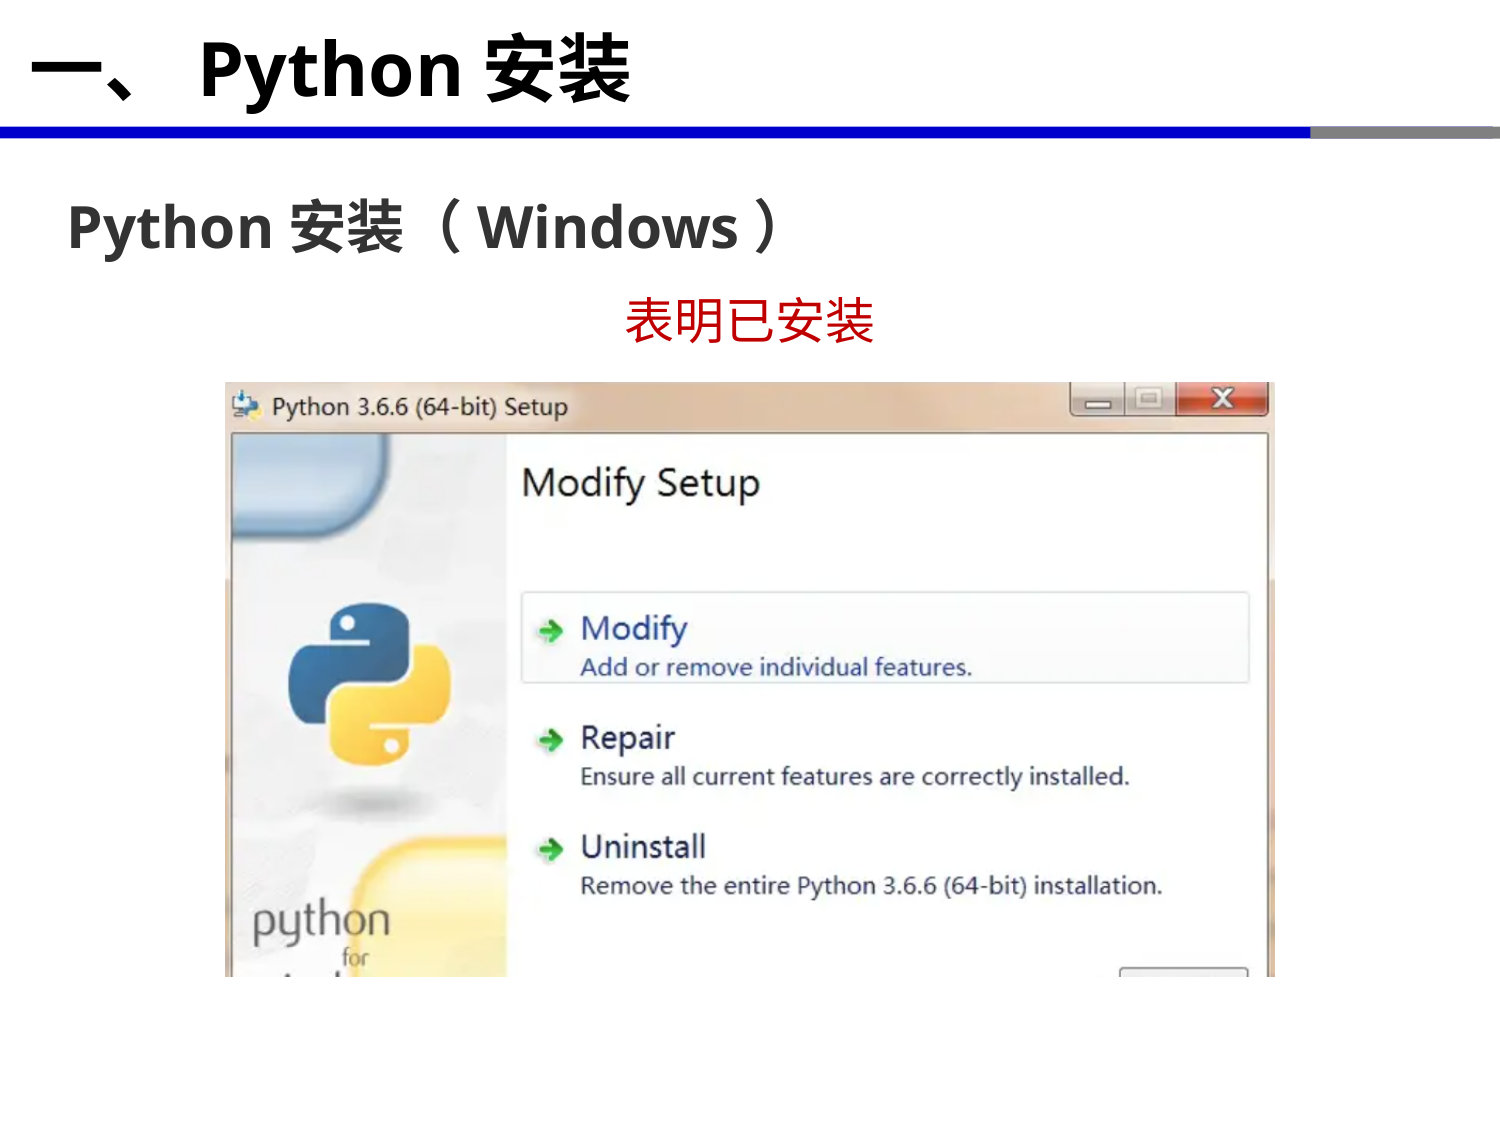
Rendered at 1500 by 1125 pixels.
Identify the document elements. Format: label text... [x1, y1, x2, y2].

title 一、Python安装 [0, 1, 1479, 132]
picture [224, 382, 1276, 978]
text_box Python安装（Windows） [52, 147, 1448, 268]
text_box 表明已安装 [538, 281, 962, 357]
